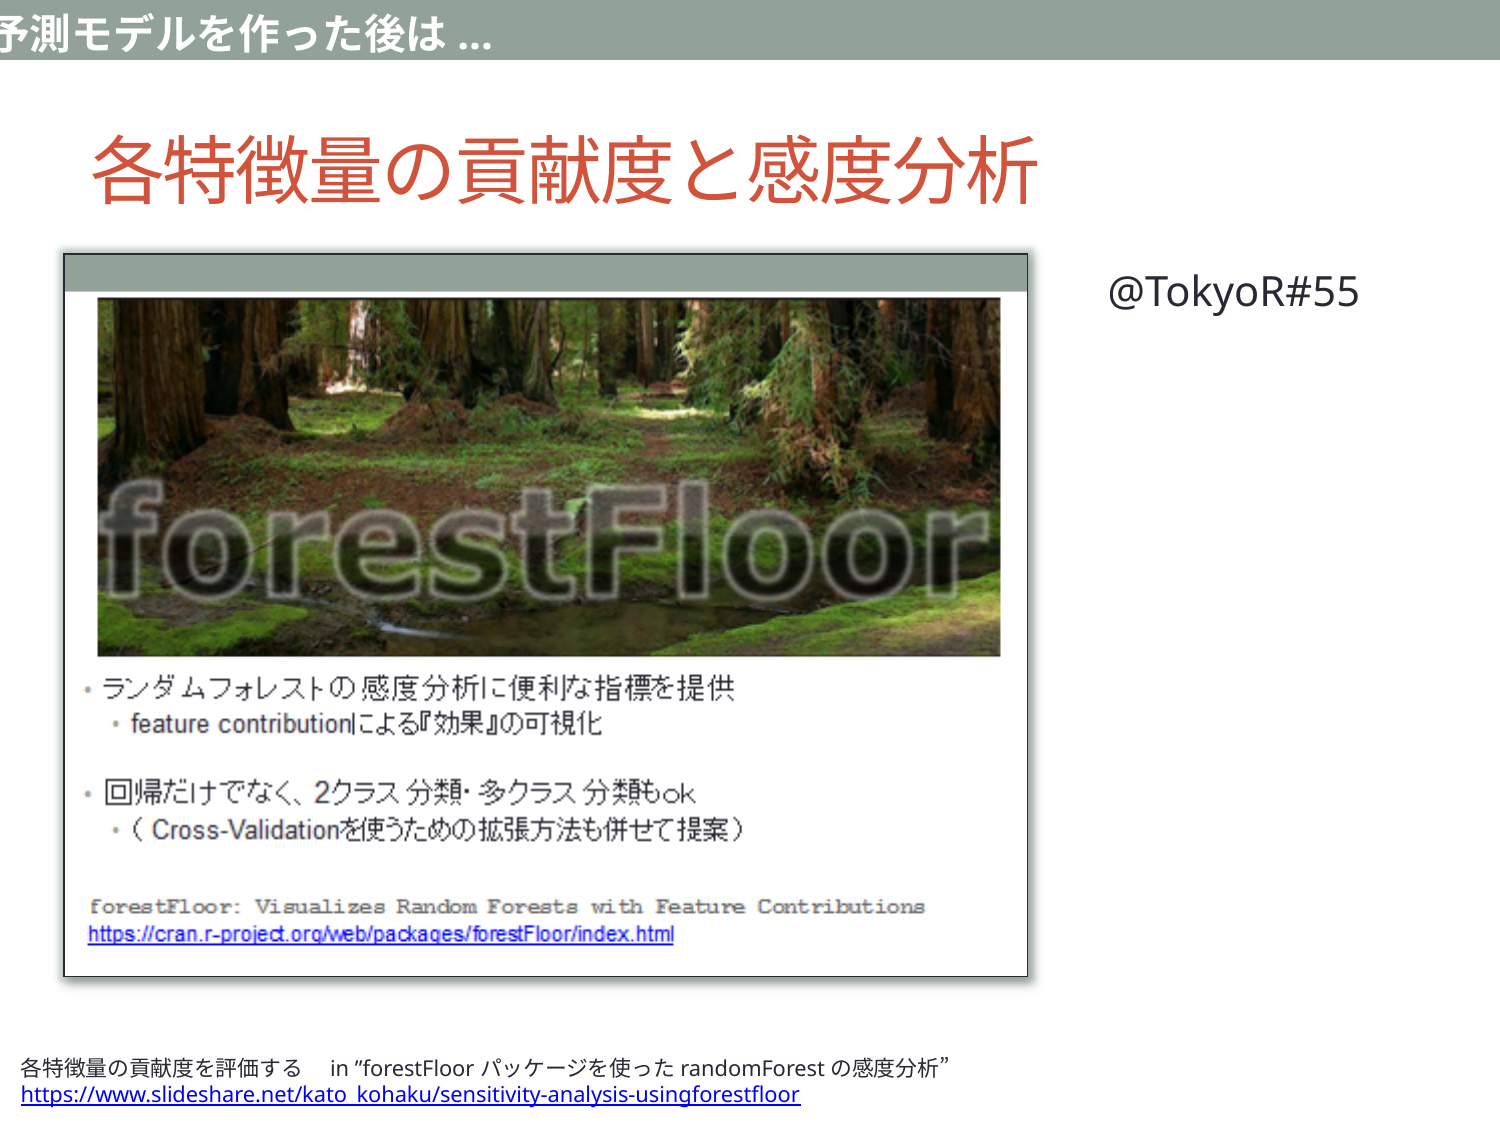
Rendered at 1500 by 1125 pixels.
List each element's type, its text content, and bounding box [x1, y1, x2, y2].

text_box 各特徴量の貢献度を評価する in ”forestFloorパッケージを使ったrandomForestの感度分析” https://www.slideshare.net/kato_kohaku/sensitivity-analysis-usingforestfloor [5, 1046, 1436, 1118]
text_box @TokyoR#55 [1092, 257, 1376, 322]
text_box 予測モデルを作った後は... [0, 0, 509, 65]
title 各特徴量の貢献度と感度分析 [75, 87, 1425, 250]
picture [64, 254, 1027, 977]
